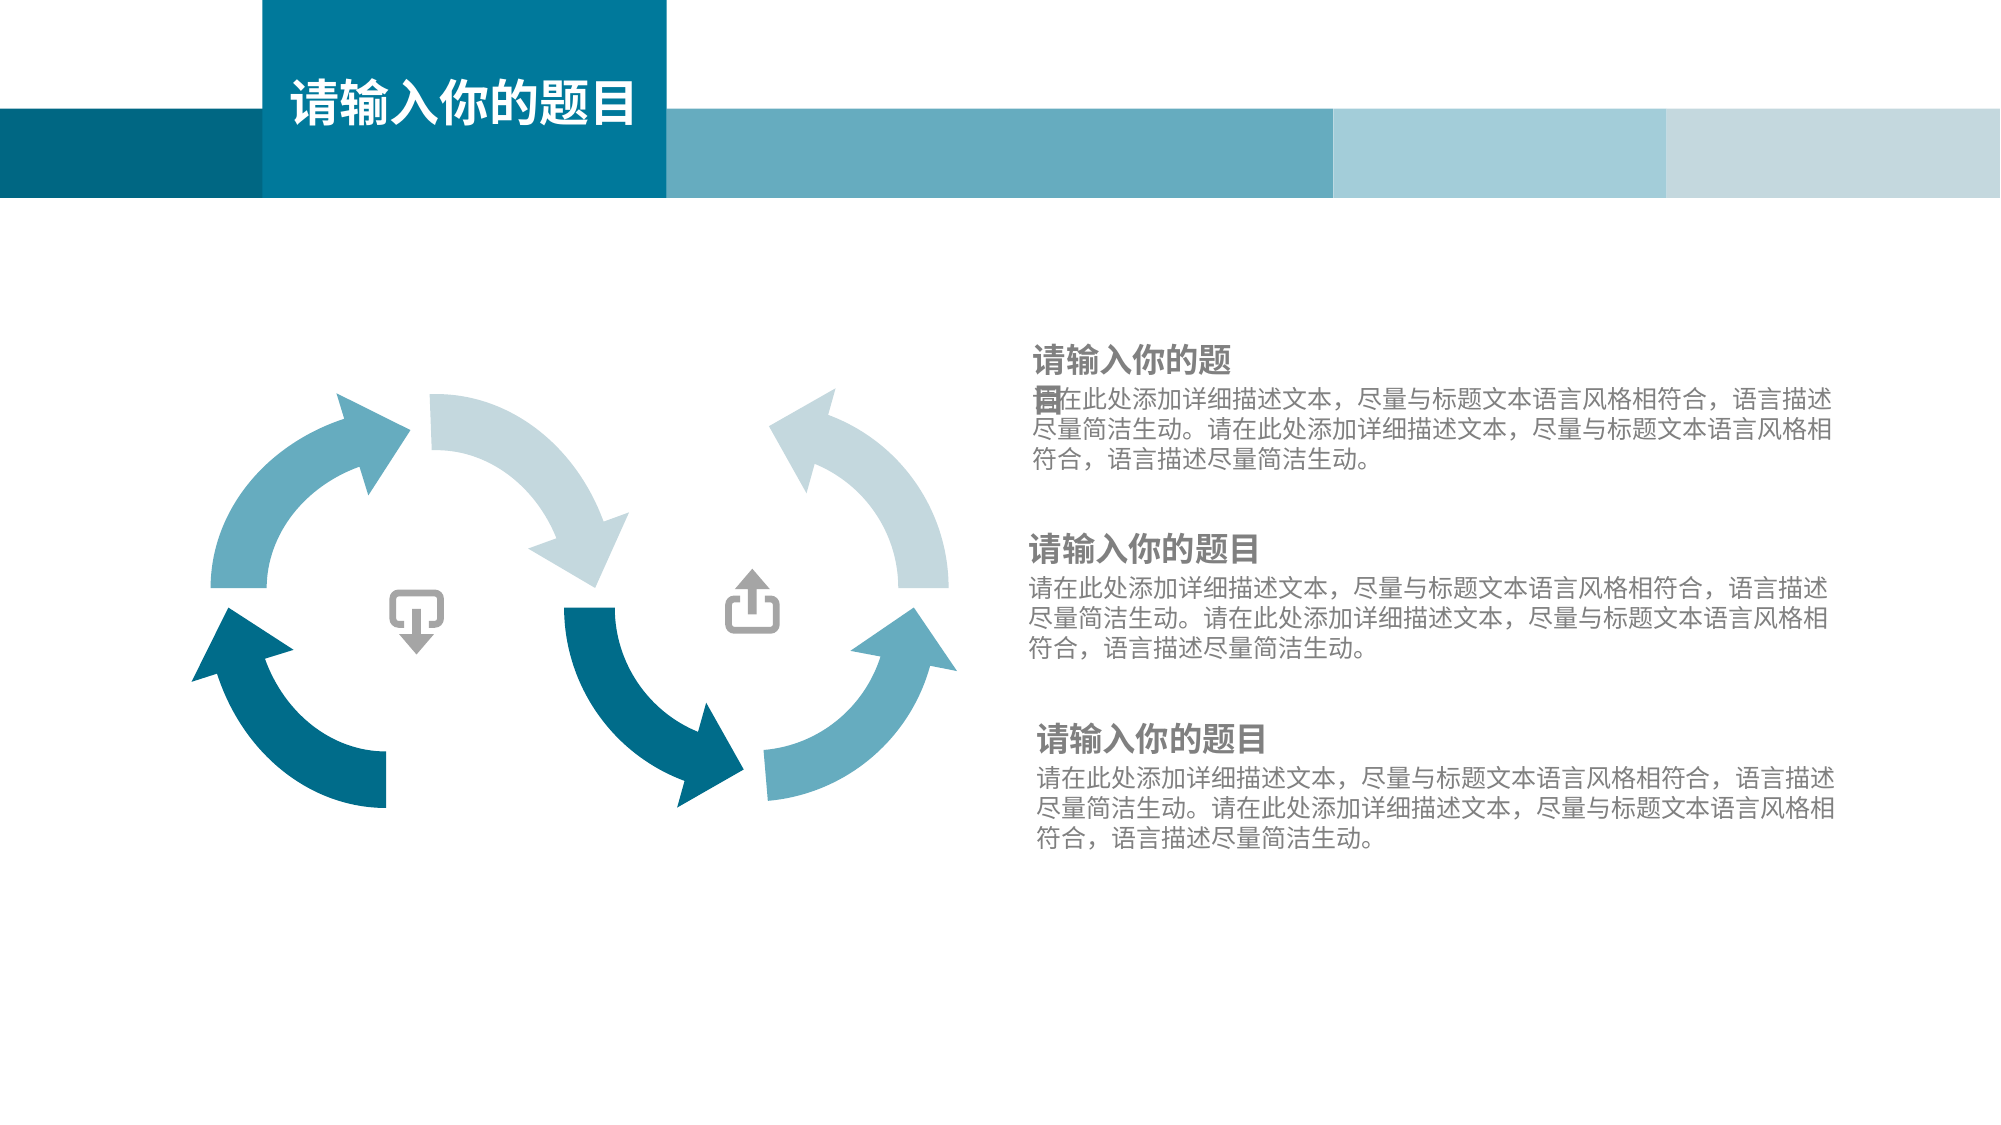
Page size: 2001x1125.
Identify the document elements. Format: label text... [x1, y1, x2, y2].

text_box [763, 607, 958, 801]
text_box 请输入你的题目 [1036, 717, 1442, 758]
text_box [389, 589, 444, 655]
text_box 请在此处添加详细描述文本，尽量与标题文本语言风格相符合，语言描述尽量简洁生动。请在此处添加详细描述文本，尽量与标题文本语言风格相符合，语言描述尽量简洁生动。 [1028, 572, 1852, 663]
text_box [210, 393, 411, 589]
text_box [725, 568, 780, 634]
text_box 请输入你的题目 [1032, 339, 1251, 419]
text_box [768, 388, 949, 589]
text_box 请在此处添加详细描述文本，尽量与标题文本语言风格相符合，语言描述尽量简洁生动。请在此处添加详细描述文本，尽量与标题文本语言风格相符合，语言描述尽量简洁生动。 [1036, 762, 1852, 853]
text_box 请输入你的题目 [1028, 528, 1346, 569]
text_box [564, 607, 744, 808]
text_box [429, 394, 630, 588]
text_box [191, 607, 387, 808]
text_box 请在此处添加详细描述文本，尽量与标题文本语言风格相符合，语言描述尽量简洁生动。请在此处添加详细描述文本，尽量与标题文本语言风格相符合，语言描述尽量简洁生动。 [1032, 383, 1852, 474]
